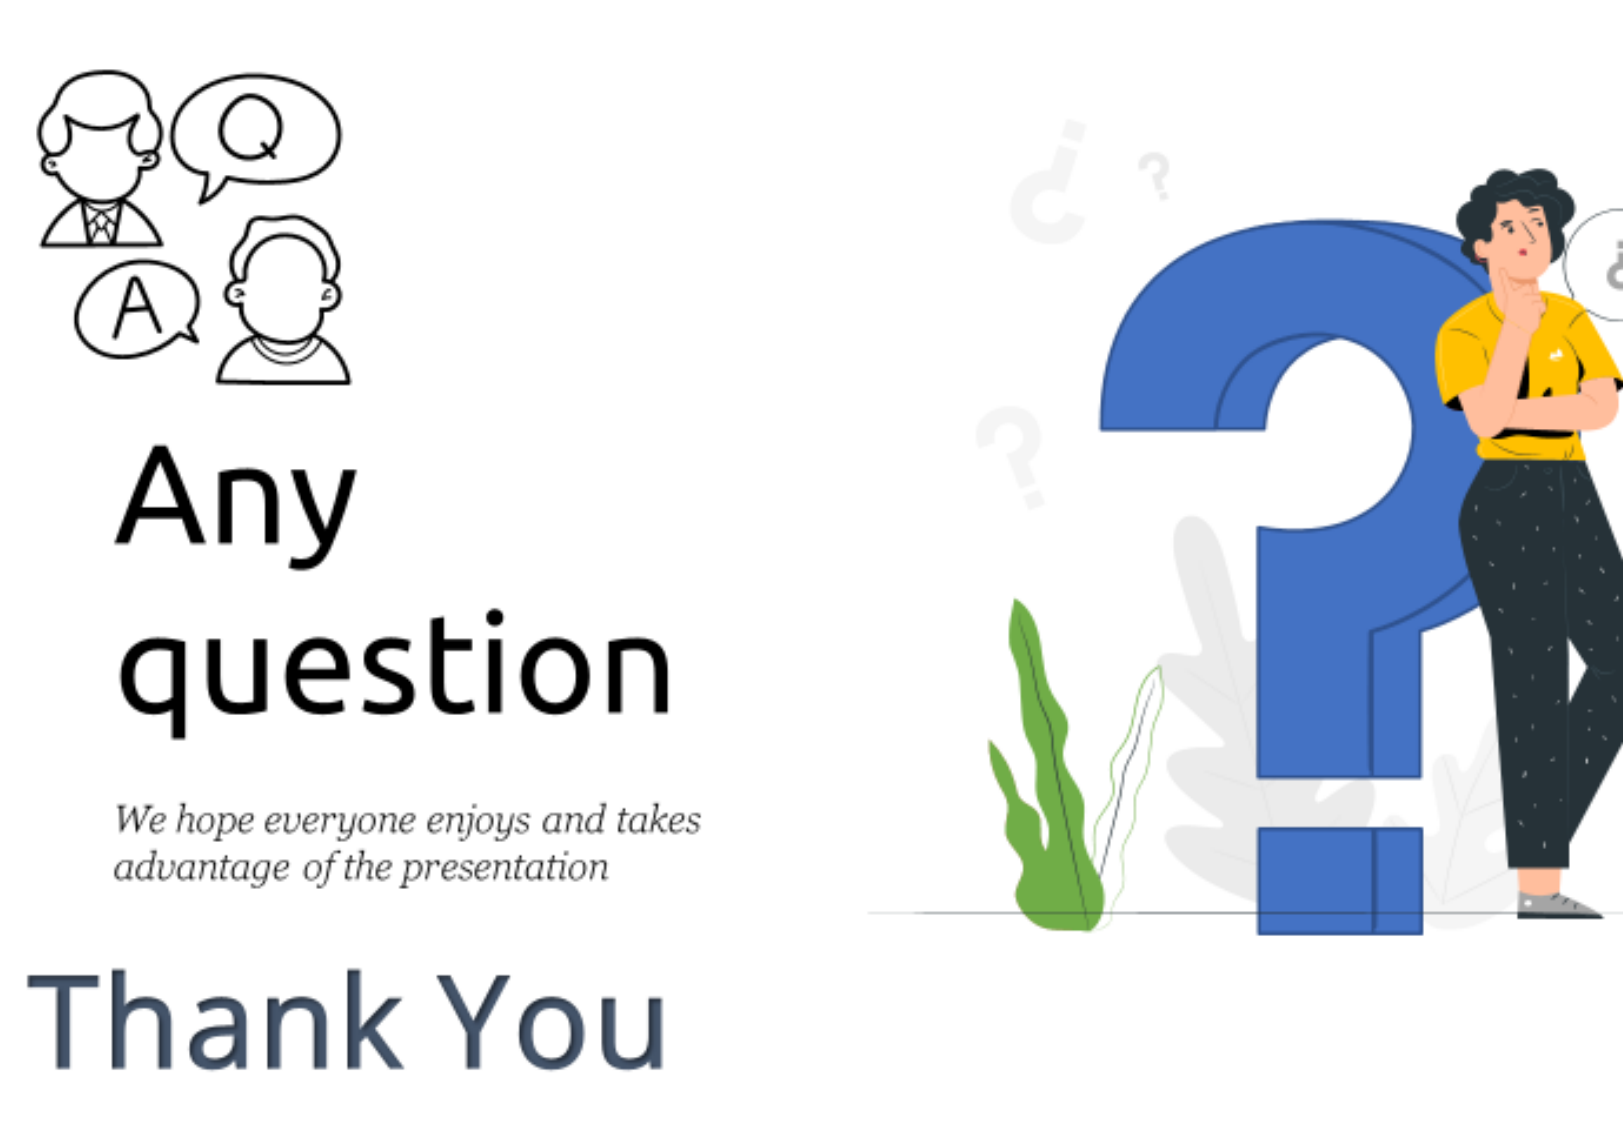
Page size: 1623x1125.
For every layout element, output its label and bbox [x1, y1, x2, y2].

text_box [0, 47, 1623, 1103]
